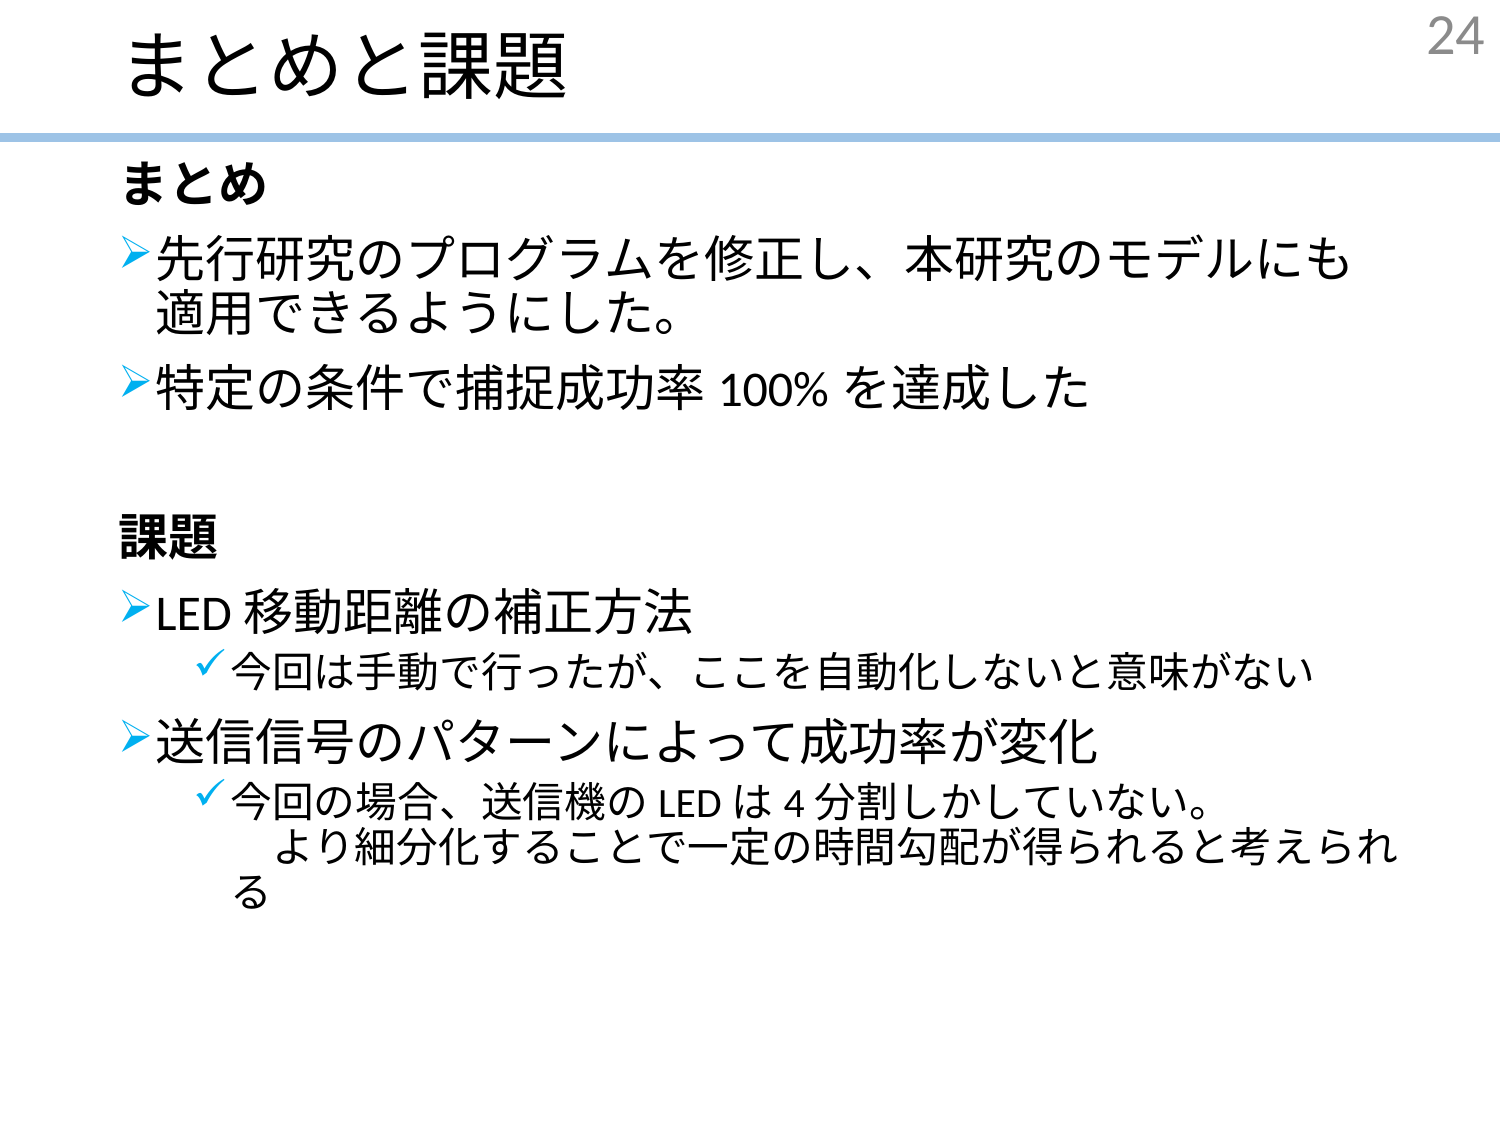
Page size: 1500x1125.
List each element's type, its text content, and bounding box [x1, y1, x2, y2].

title まとめと課題 [103, 0, 1397, 138]
slide_number 24 [1162, 1, 1500, 62]
list まとめ 先行研究のプログラムを修正し、本研究のモデルにも適用できるようにした。 特定の条件で捕捉成功率100%を達成した 課題 LED移動距離の補正方法 今回は手動で行ったが、ここを自動化しないと意味がない 送信信号のパターンによって成功率が変化 今回の場合、送信機のLEDは4分割しかしていない。 より細分化することで一定の時間勾配が得られると考えられる [103, 151, 1417, 1085]
